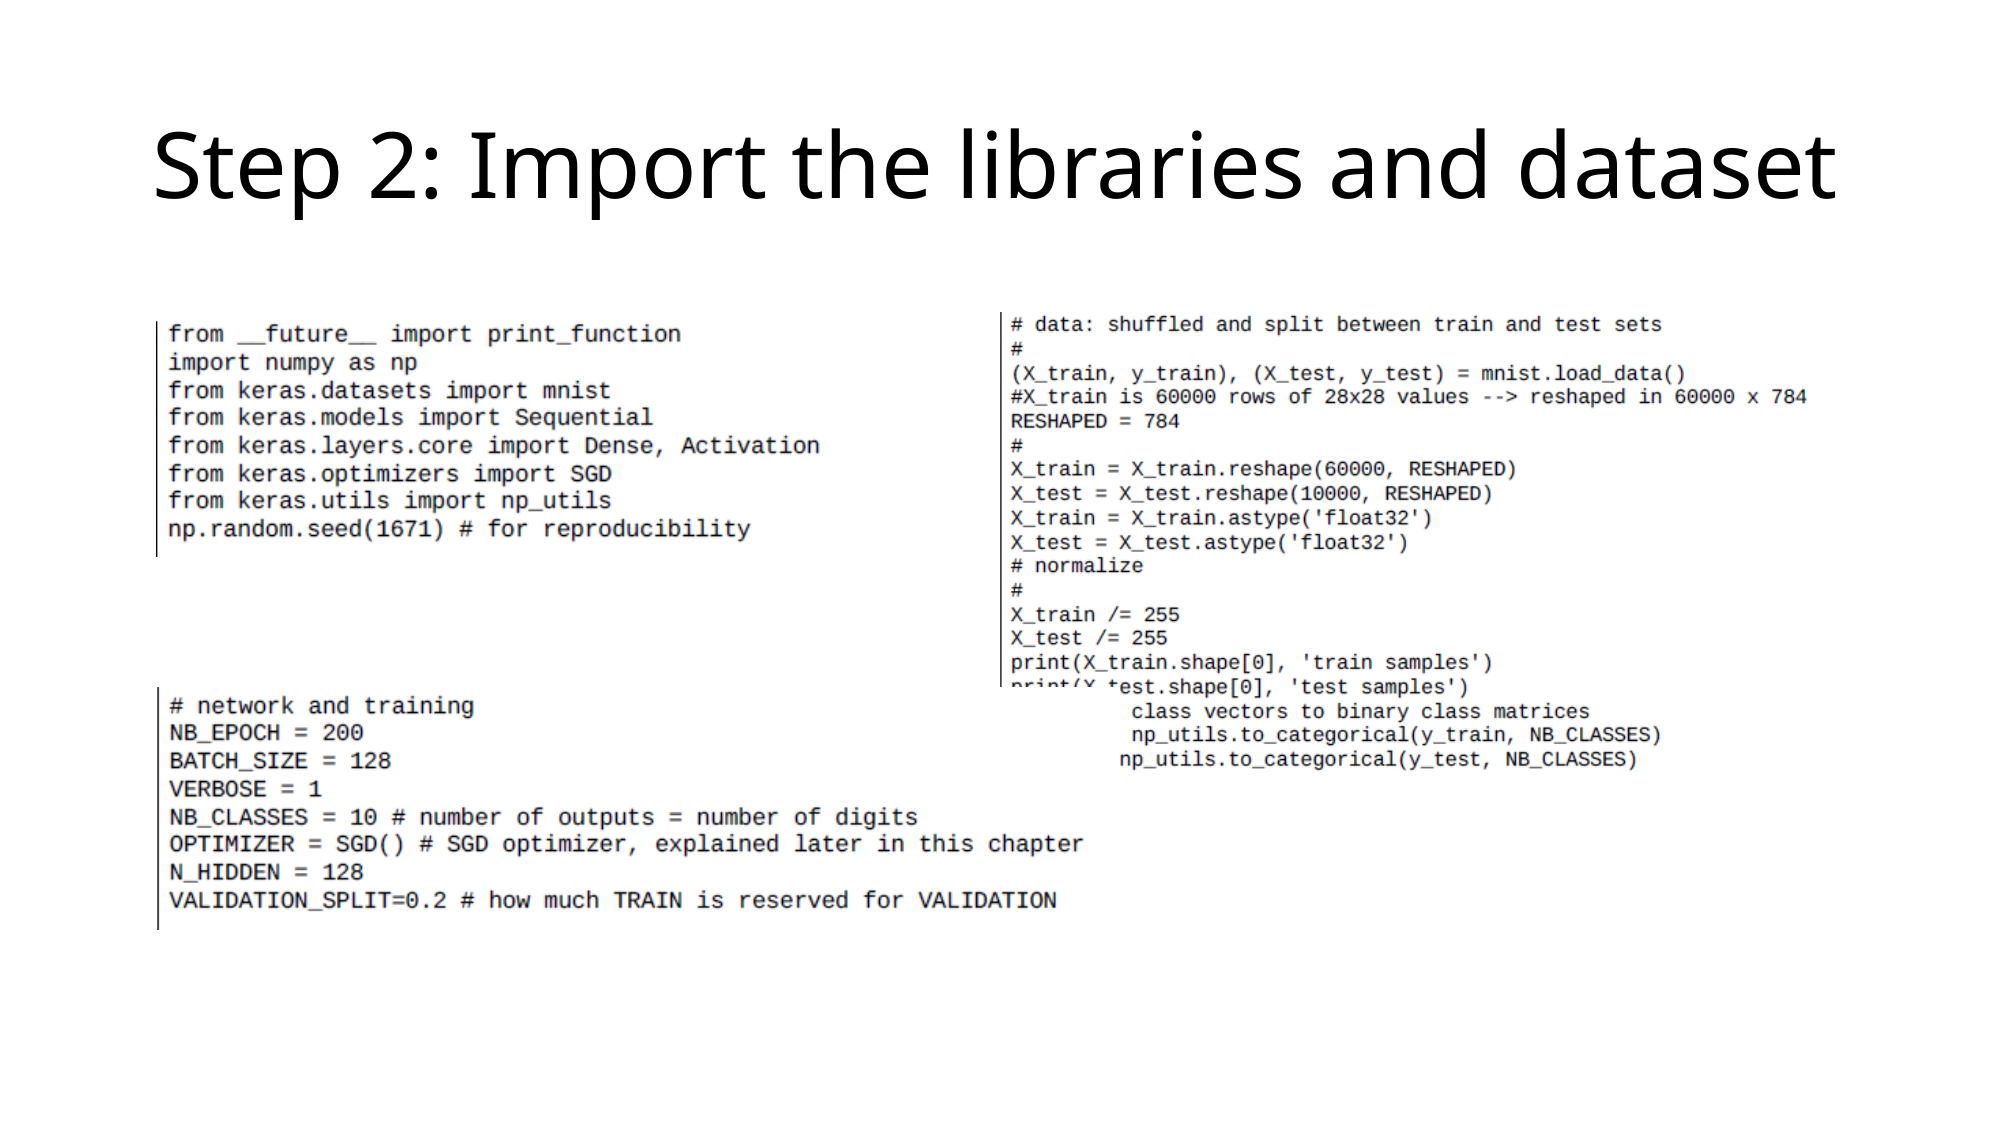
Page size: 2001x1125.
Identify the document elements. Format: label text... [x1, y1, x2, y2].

picture [156, 687, 1120, 930]
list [156, 312, 834, 557]
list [999, 312, 1850, 774]
title Step 2: Import the libraries and dataset [137, 59, 1863, 278]
